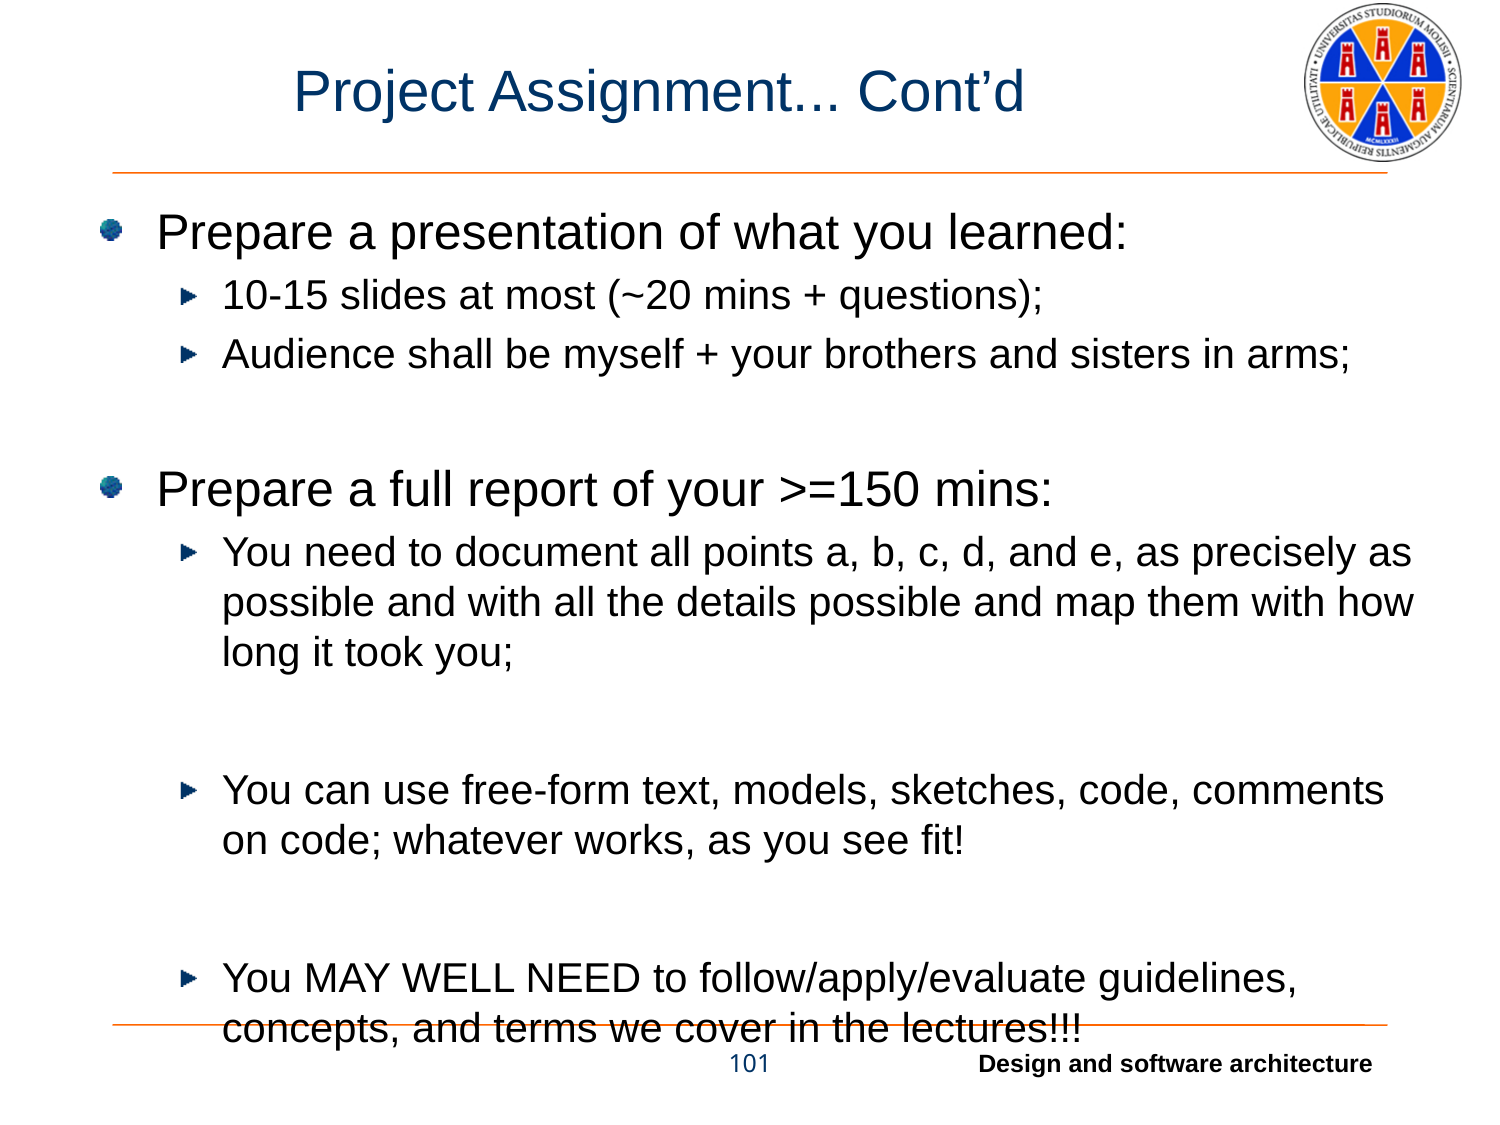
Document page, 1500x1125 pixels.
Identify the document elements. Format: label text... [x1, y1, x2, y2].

title Project Assignment... Cont’d [278, 18, 1211, 157]
picture [100, 219, 122, 241]
slide_number 101 [670, 1039, 830, 1078]
picture [100, 476, 122, 498]
picture [175, 538, 197, 561]
picture [175, 340, 197, 363]
list Prepare a presentation of what you learned: 10-15 slides at most (~20 mins + questions); Audience shall be myself + your brothers and sisters in arms; Prepare a full report of your >=150 mins: You need to document all points a, b, c, d, and e, as precisely as possible and with all the details possible and map them with how long it took you; You can use free-form text, models, sketches, code, comments on code; whatever works, as you see fit! You MAY WELL NEED to follow/apply/evaluate guidelines, concepts, and terms we cover in the lectures!!! [85, 192, 1437, 977]
picture [175, 776, 197, 799]
picture [1269, 0, 1500, 166]
footer Design and software architecture [837, 1039, 1390, 1078]
picture [175, 964, 197, 987]
picture [175, 282, 197, 305]
